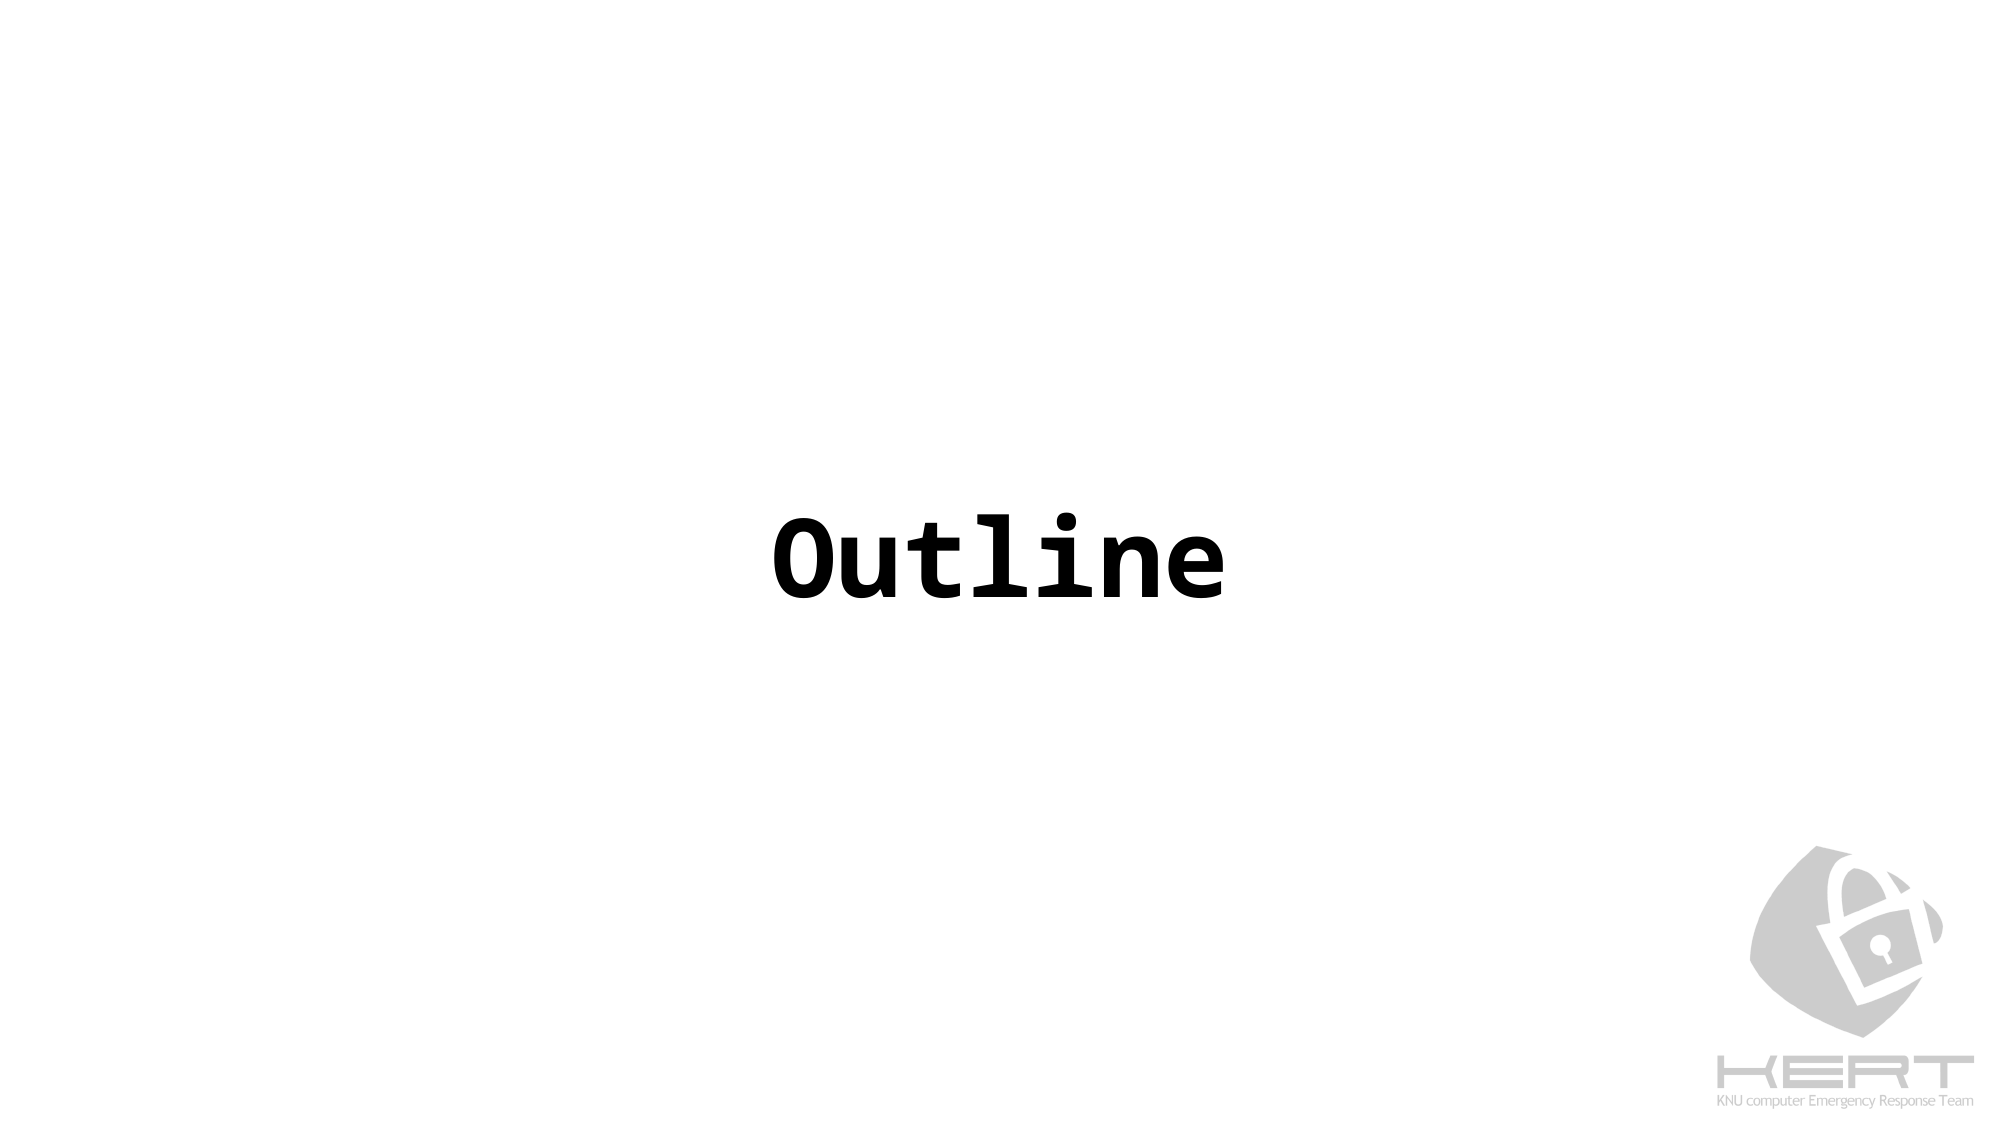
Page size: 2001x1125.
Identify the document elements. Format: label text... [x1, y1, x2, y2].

title Outline [249, 496, 1750, 629]
picture [1682, 831, 2000, 1125]
